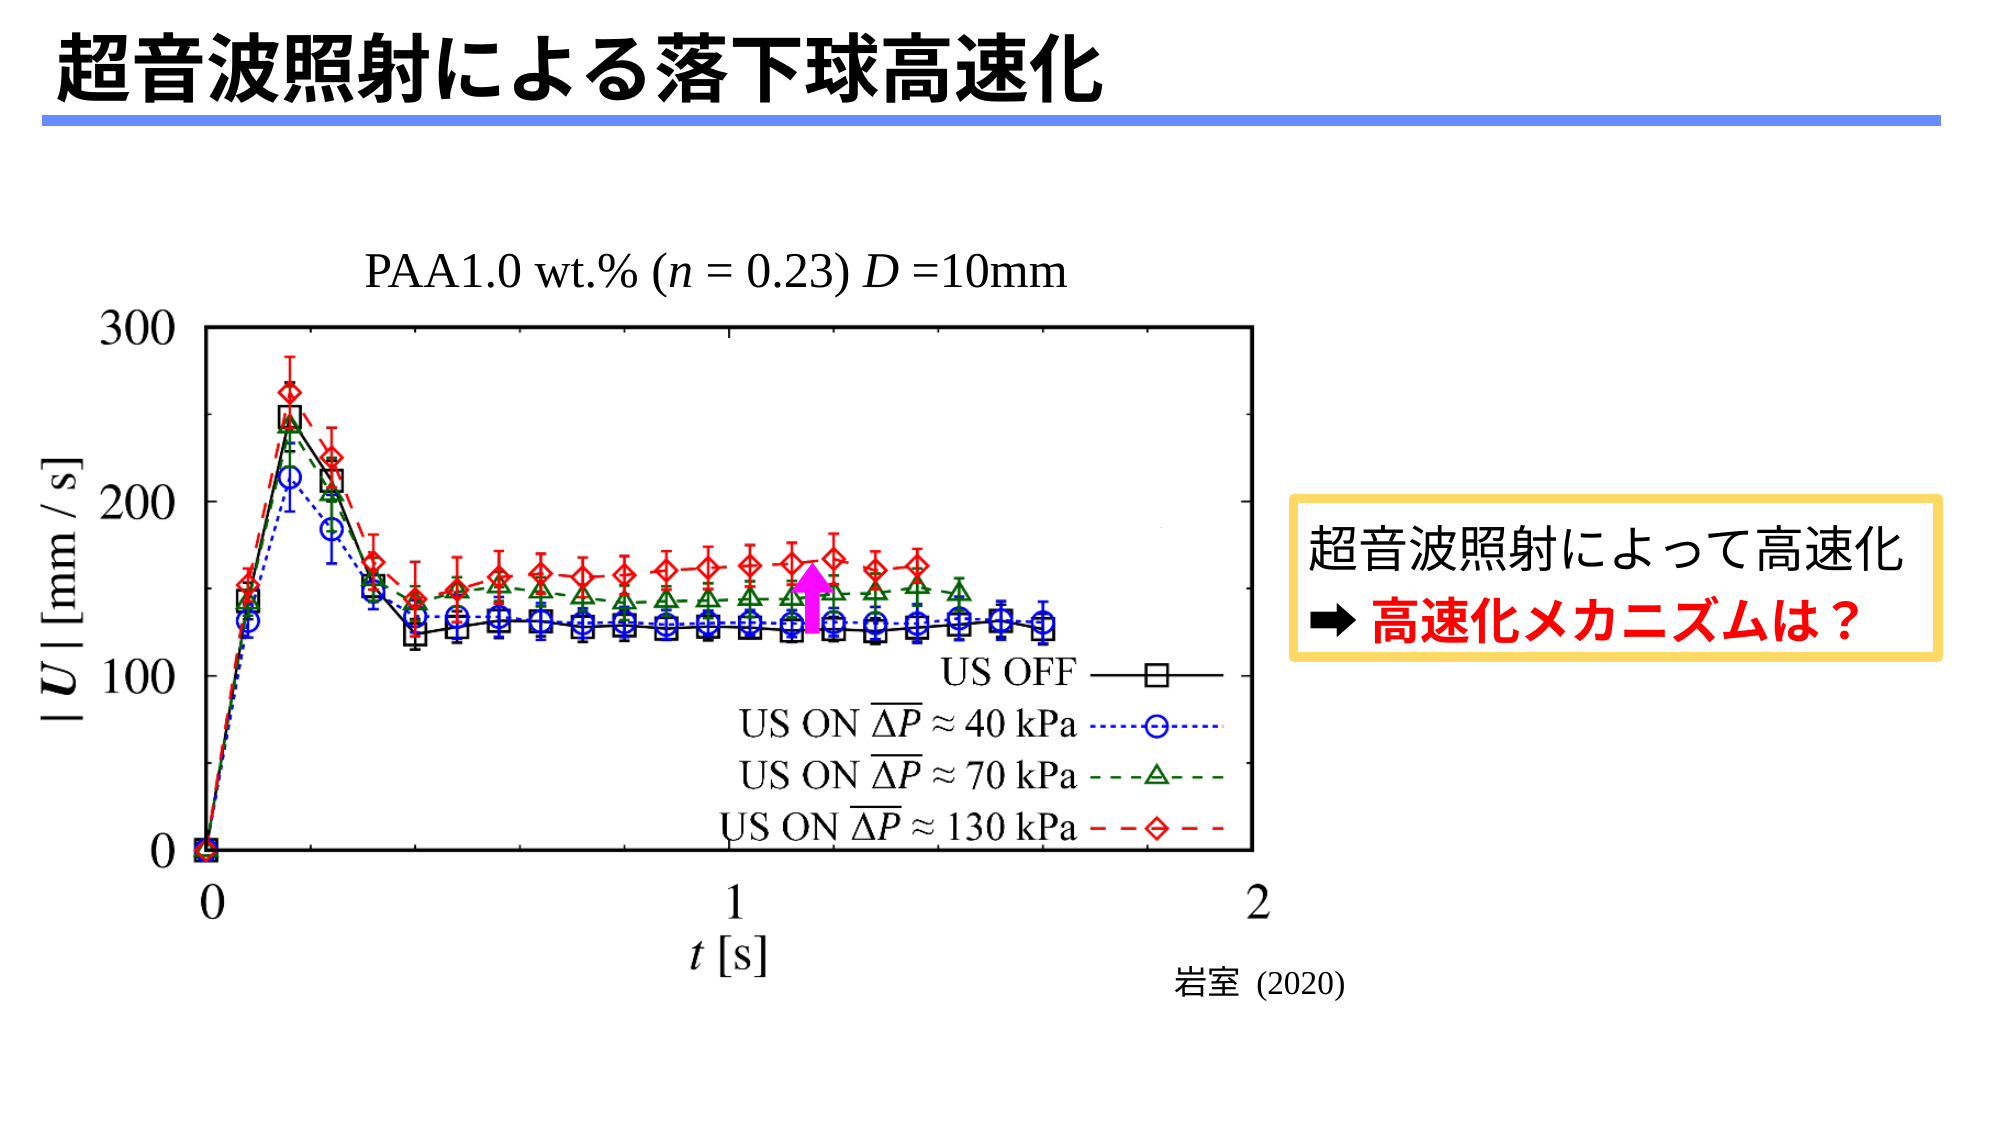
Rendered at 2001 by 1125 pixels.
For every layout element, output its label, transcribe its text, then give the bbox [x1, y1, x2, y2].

title 超音波照射による落下球高速化 [41, 4, 1767, 141]
picture [0, 281, 1294, 996]
text_box 岩室 (2020) [1159, 953, 1368, 1009]
text_box PAA1.0 wt.% (n = 0.23) D =10mm [332, 230, 1100, 281]
text_box 超音波照射によって高速化 ➡高速化メカニズムは？ [1294, 498, 1939, 657]
